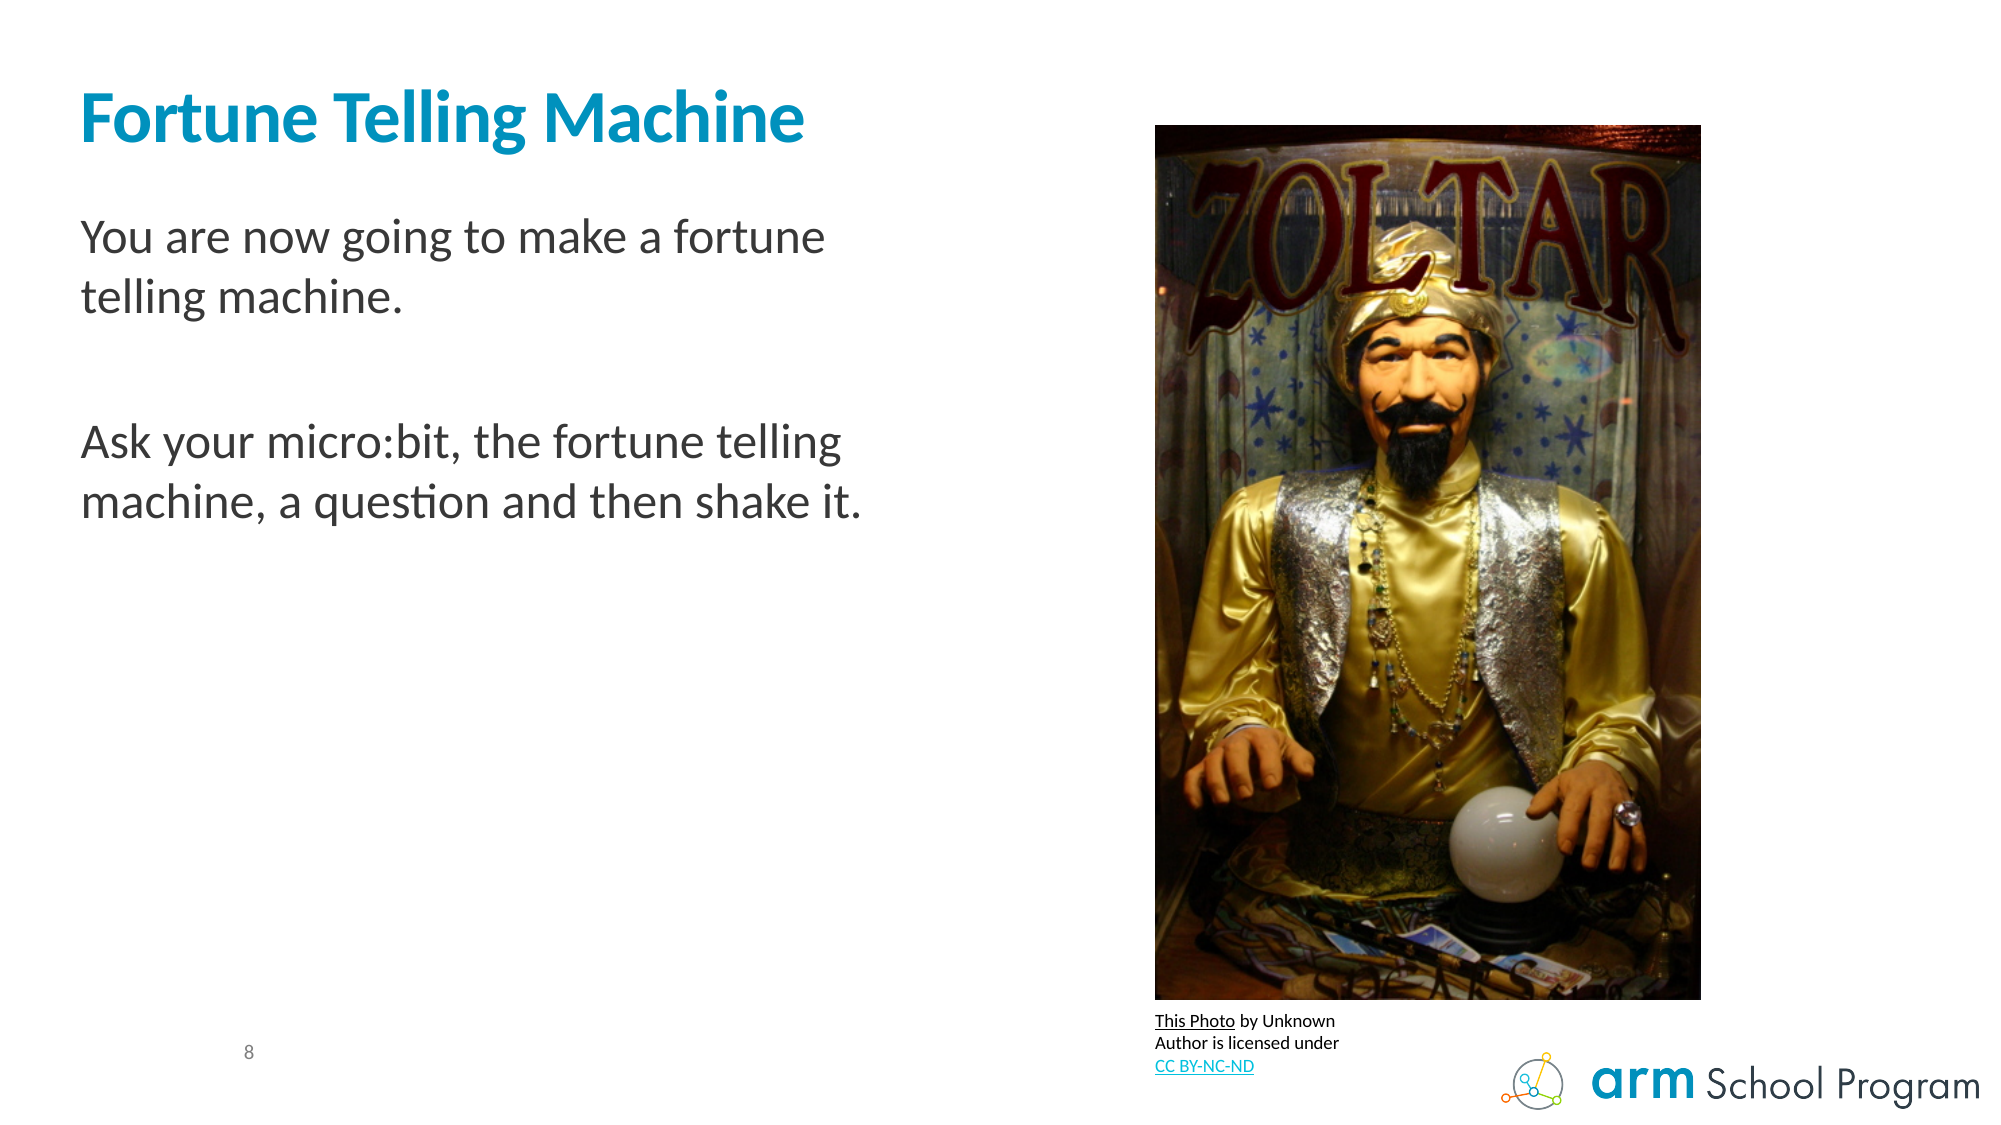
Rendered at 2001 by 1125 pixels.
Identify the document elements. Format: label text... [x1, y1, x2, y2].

title Fortune Telling Machine [80, 48, 1915, 158]
list You are now going to make a fortune telling machine. Ask your micro:bit, the fortune telling machine, a question and then shake it. [80, 203, 904, 957]
picture [1501, 1052, 1979, 1110]
text_box This Photo by Unknown Author is licensed under CC BY-NC-ND [1155, 1008, 1358, 1076]
picture [1155, 125, 1701, 1000]
